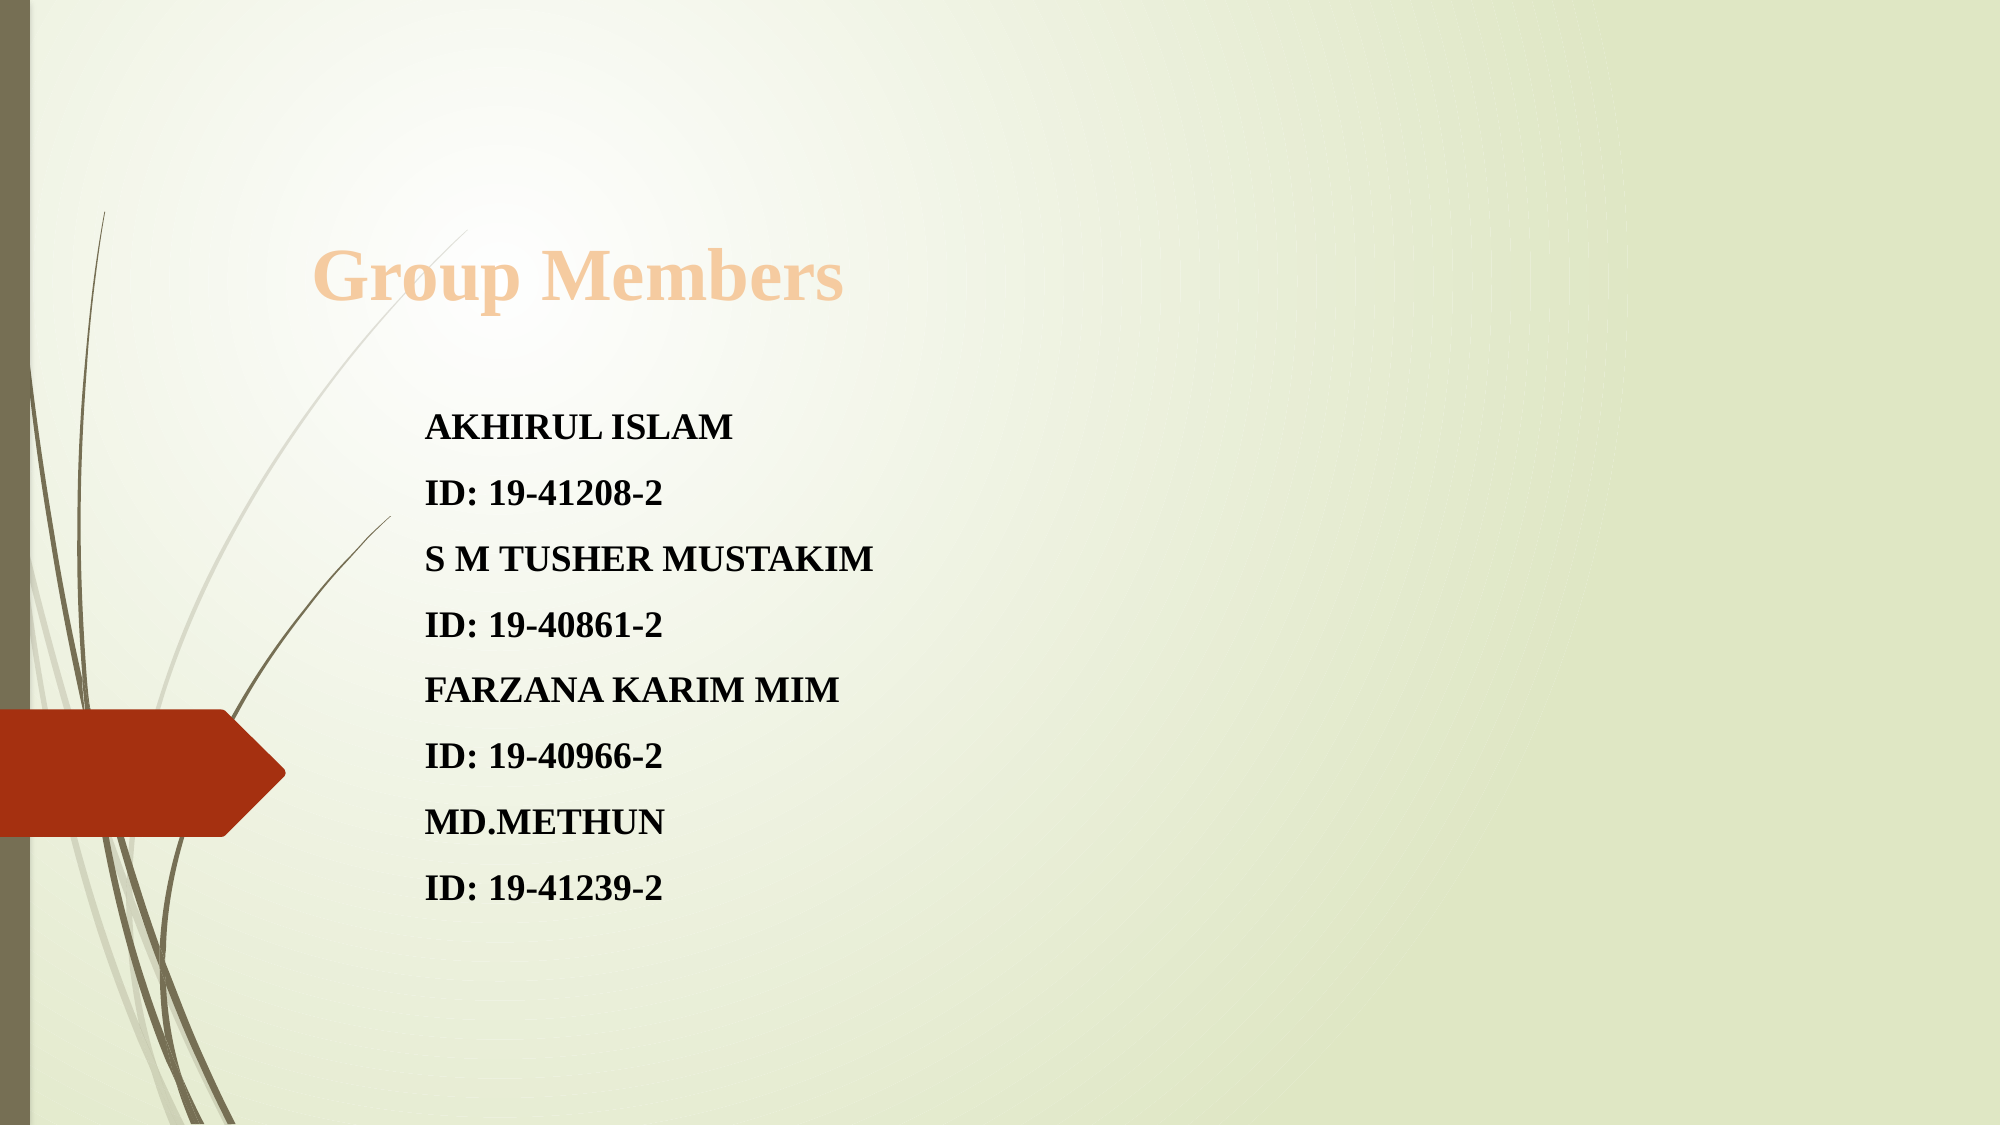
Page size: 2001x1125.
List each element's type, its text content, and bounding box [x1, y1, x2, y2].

subtitle AKHIRUL ISLAM ID: 19-41208-2 S M TUSHER MUSTAKIM ID: 19-40861-2 FARZANA KARIM MIM ID: 19-40966-2 MD.METHUN ID: 19-41239-2 [409, 394, 1827, 935]
title Group Members [295, 207, 1714, 323]
